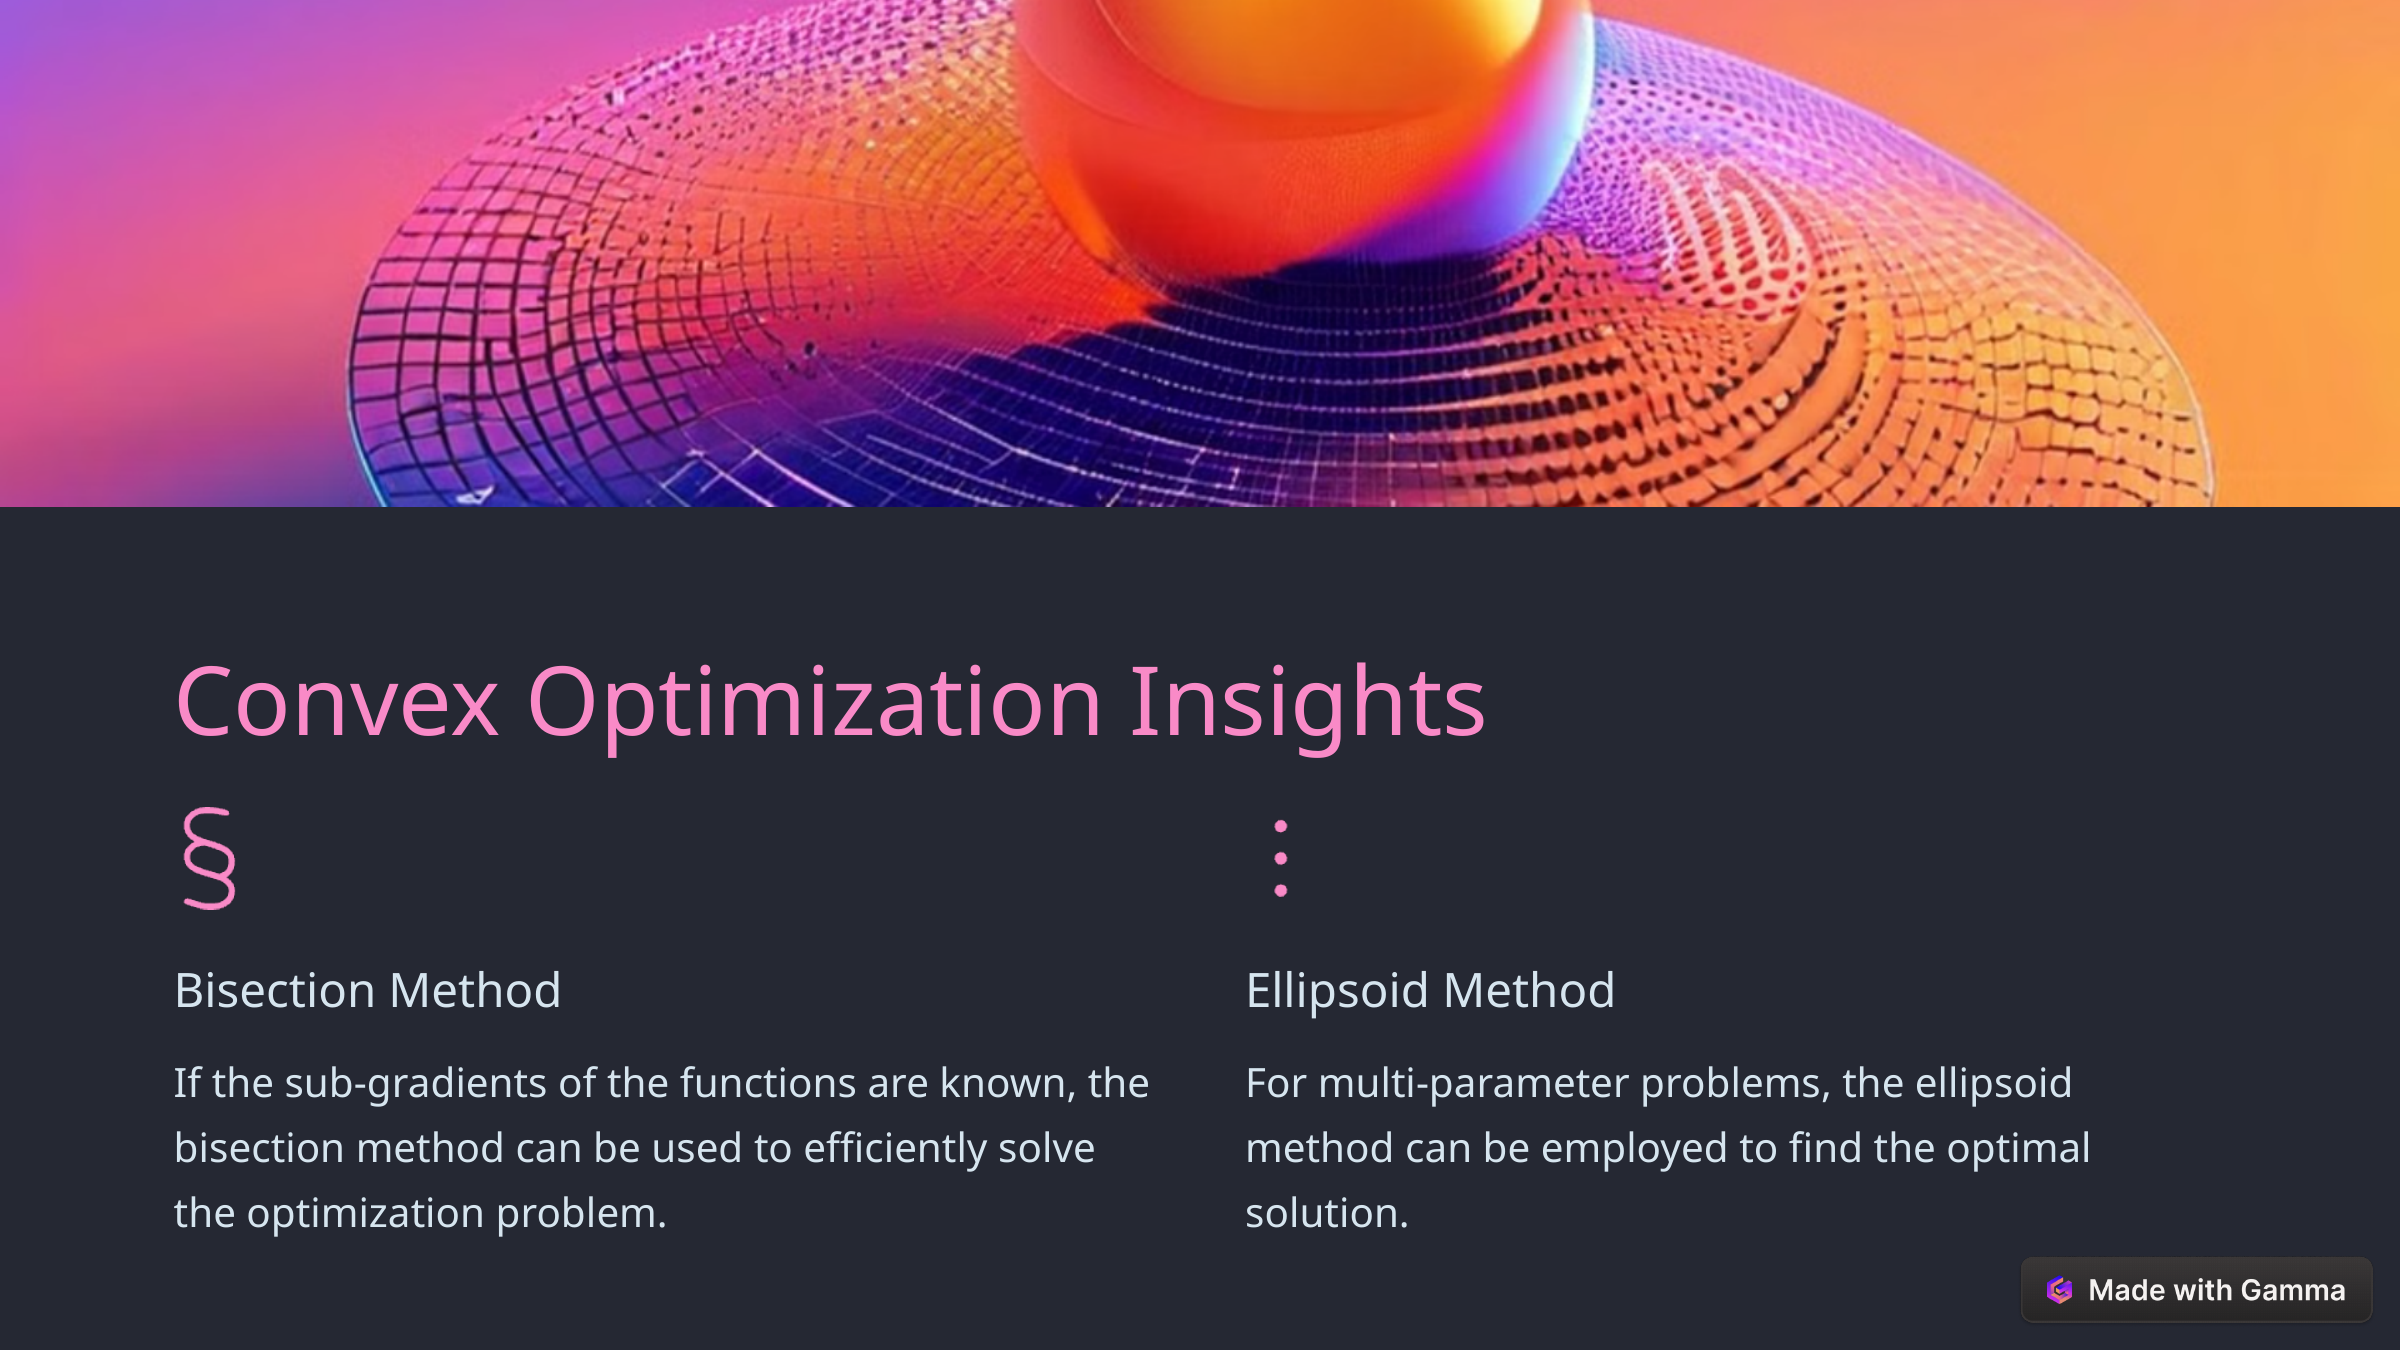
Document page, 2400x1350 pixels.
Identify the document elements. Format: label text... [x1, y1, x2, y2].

picture [158, 807, 261, 910]
text_box Bisection Method [158, 949, 636, 1010]
picture [0, 0, 2400, 507]
picture [2008, 1244, 2385, 1335]
text_box Convex Optimization Insights [158, 628, 1472, 748]
picture [1230, 807, 1332, 910]
text_box [0, 507, 2400, 1350]
text_box Ellipsoid Method [1230, 949, 1707, 1010]
text_box For multi-parameter problems, the ellipsoid method can be employed to find the optimal solution. [1230, 1033, 2242, 1164]
text_box If the sub-gradients of the functions are known, the bisection method can be used to efficiently solve the optimization problem. [158, 1033, 1170, 1228]
